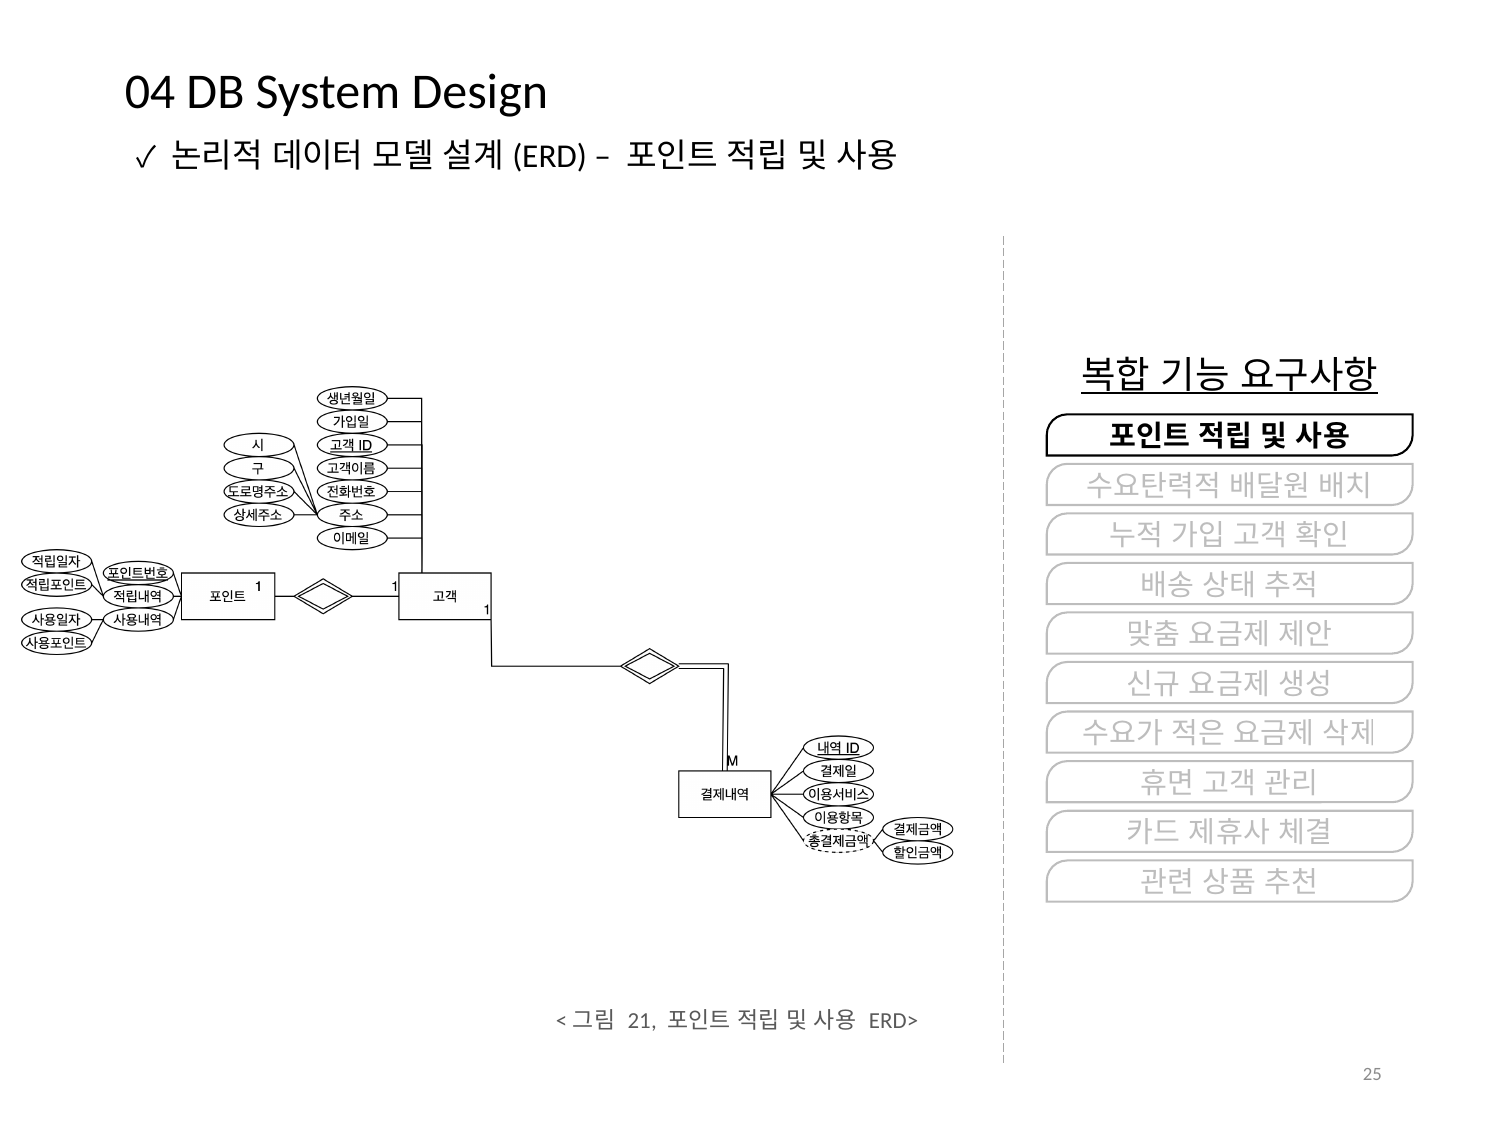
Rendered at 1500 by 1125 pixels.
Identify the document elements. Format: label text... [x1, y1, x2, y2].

text_box 04 DB System Design [110, 51, 564, 127]
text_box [1003, 236, 1413, 1063]
picture [21, 386, 955, 1125]
text_box ✓ 논리적 데이터 모델 설계(ERD) – 포인트 적립 및 사용 [121, 127, 914, 182]
slide_number 25 [1059, 1063, 1397, 1103]
